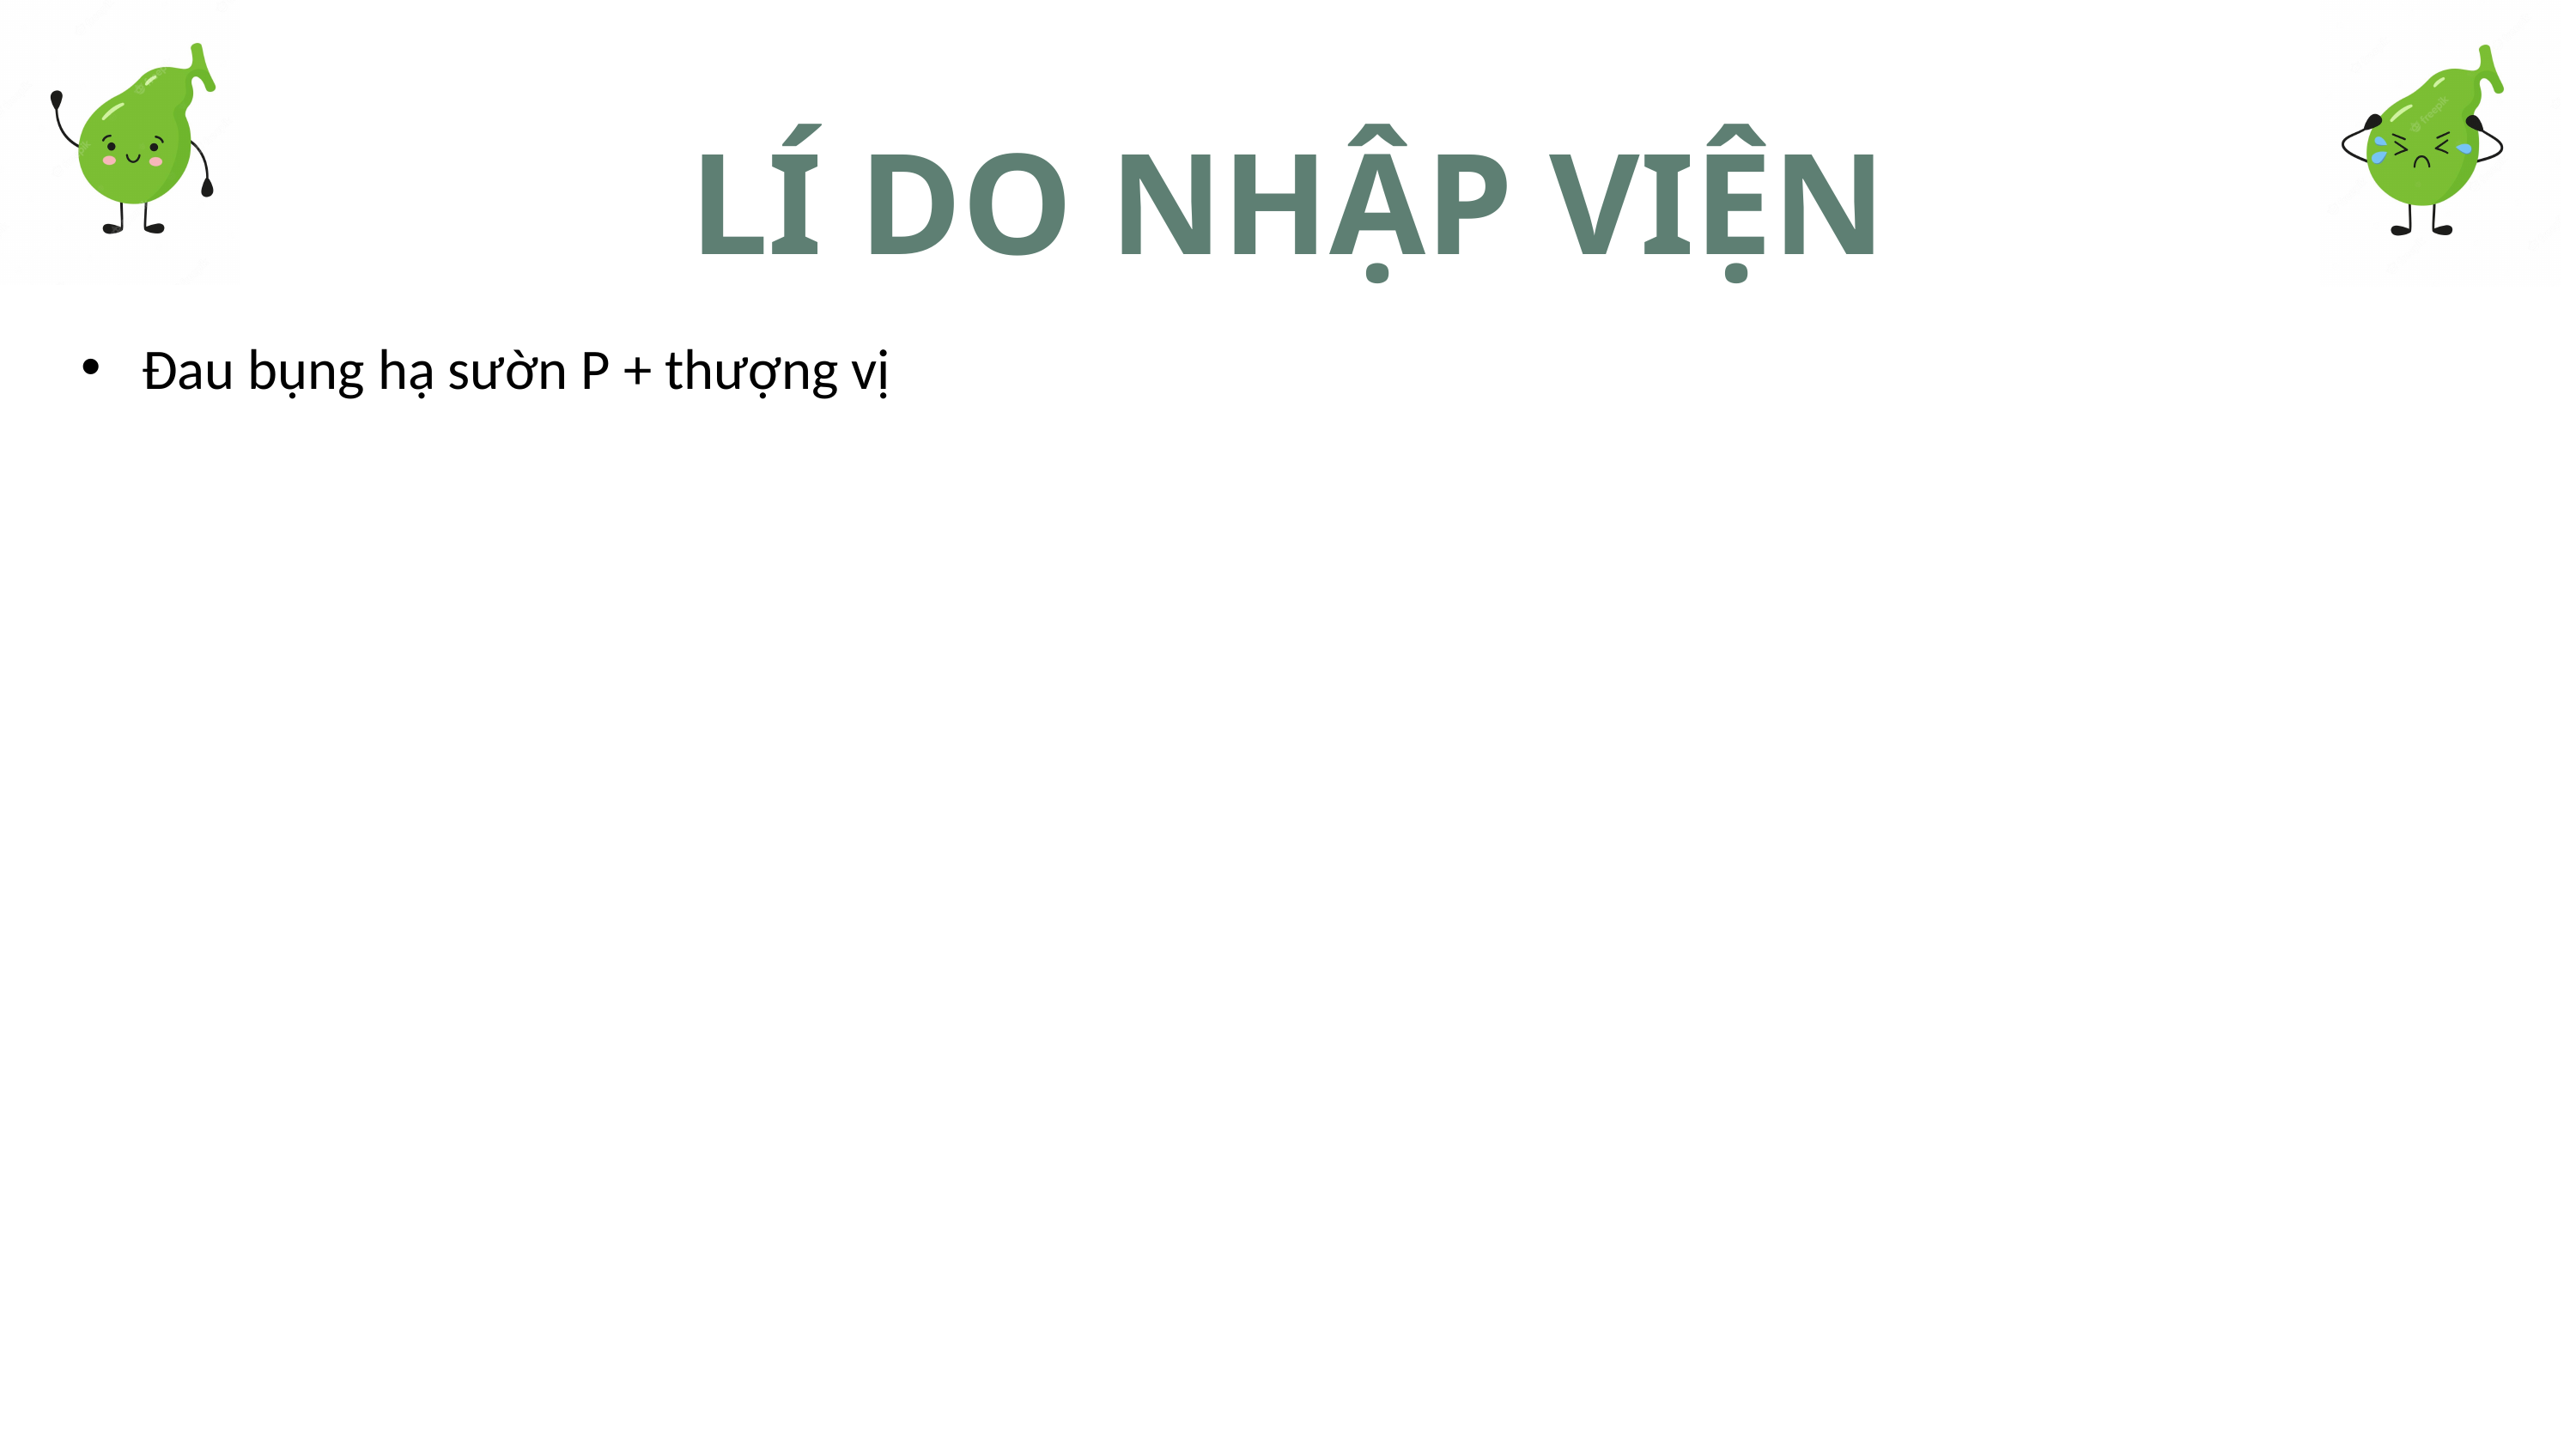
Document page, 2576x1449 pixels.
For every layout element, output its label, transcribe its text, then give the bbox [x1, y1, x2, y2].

picture [0, 0, 240, 288]
list Đau bụng hạ sườn P + thượng vị [64, 324, 1224, 963]
text_box LÍ DO NHẬP VIỆN [284, 101, 2292, 283]
picture [2320, 0, 2561, 288]
